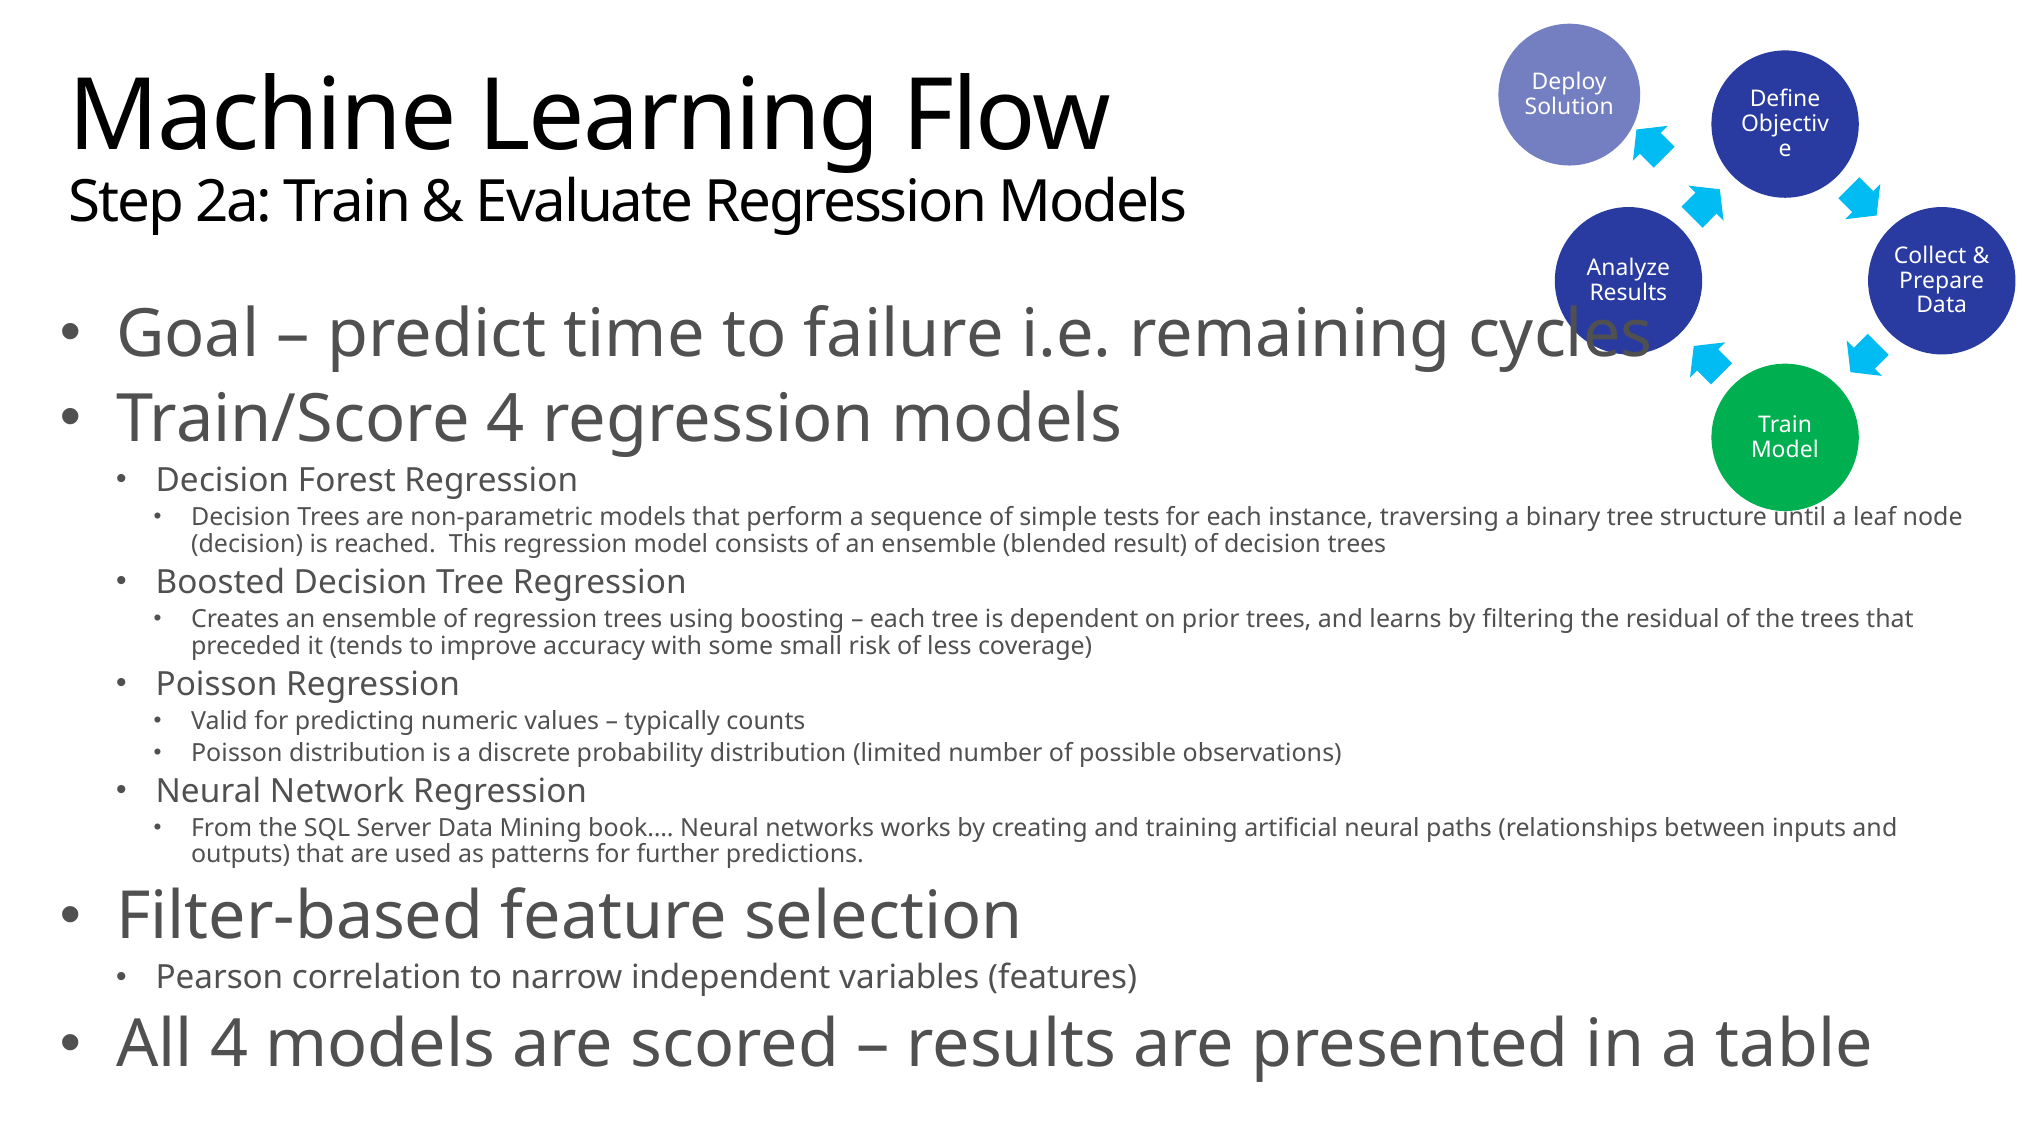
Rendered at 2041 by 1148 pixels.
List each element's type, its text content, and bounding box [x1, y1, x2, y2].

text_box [1625, 123, 1676, 164]
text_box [1530, 50, 2041, 512]
title Machine Learning Flow Step 2a: Train & Evaluate Regression Models [45, 48, 1530, 199]
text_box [1498, 23, 1641, 167]
text_box Goal – predict time to failure i.e. remaining cycles Train/Score 4 regression models Decision Forest Regression Decision Trees are non-parametric models that perform a sequence of simple tests for each instance, traversing a binary tree structure until a leaf node (decision) is reached. This regression model consists of an ensemble (blended result) of decision trees Boosted Decision Tree Regression Creates an ensemble of regression trees using boosting – each tree is dependent on prior trees, and learns by filtering the residual of the trees that preceded it (tends to improve accuracy with some small risk of less coverage) Poisson Regression Valid for predicting numeric values – typically counts Poisson distribution is a discrete probability distribution (limited number of possible observations) Neural Network Regression From the SQL Server Data Mining book…. Neural networks works by creating and training artificial neural paths (relationships between inputs and outputs) that are used as patterns for further predictions. Filter-based feature selection Pearson correlation to narrow independent variables (features) All 4 models are scored – results are presented in a table [45, 291, 1996, 1140]
